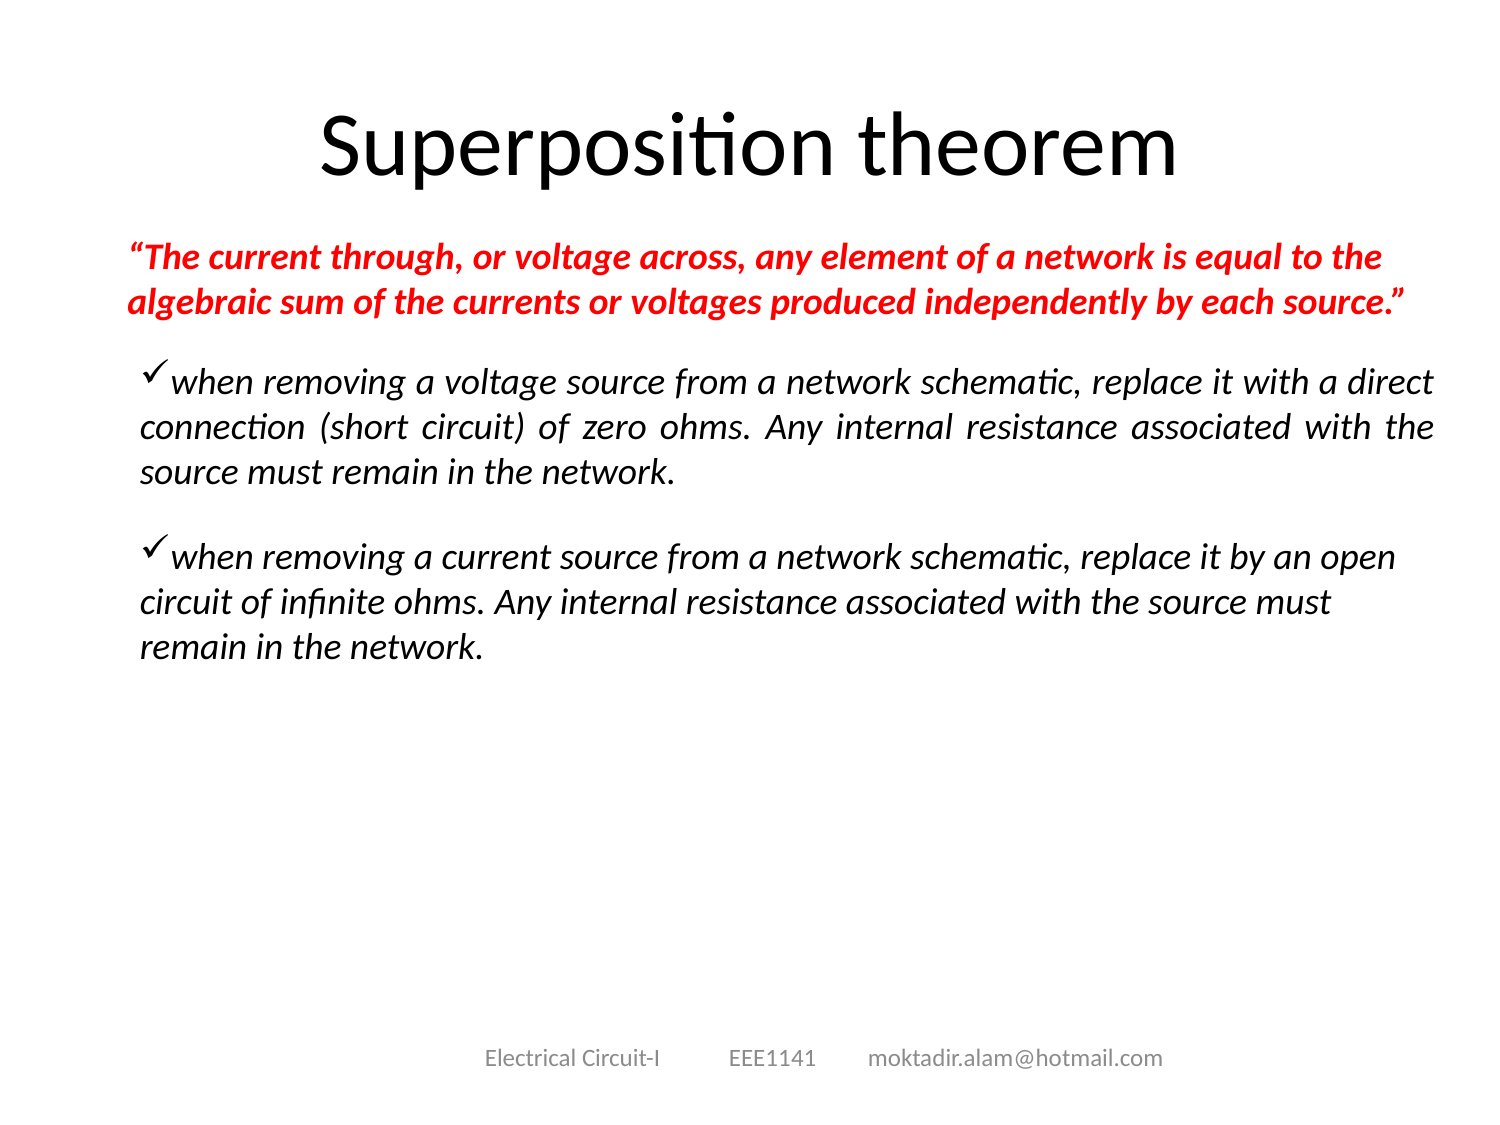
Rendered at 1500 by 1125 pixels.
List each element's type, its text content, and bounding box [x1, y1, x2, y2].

title Superposition theorem [75, 45, 1425, 233]
text_box when removing a voltage source from a network schematic, replace it with a direct connection (short circuit) of zero ohms. Any internal resistance associated with the source must remain in the network. [125, 349, 1450, 500]
text_box “The current through, or voltage across, any element of a network is equal to the algebraic sum of the currents or voltages produced independently by each source.” [112, 224, 1450, 330]
text_box when removing a current source from a network schematic, replace it by an open circuit of infinite ohms. Any internal resistance associated with the source must remain in the network. [124, 524, 1413, 675]
footer Electrical Circuit-I EEE1141 moktadir.alam@hotmail.com [187, 1025, 1463, 1088]
